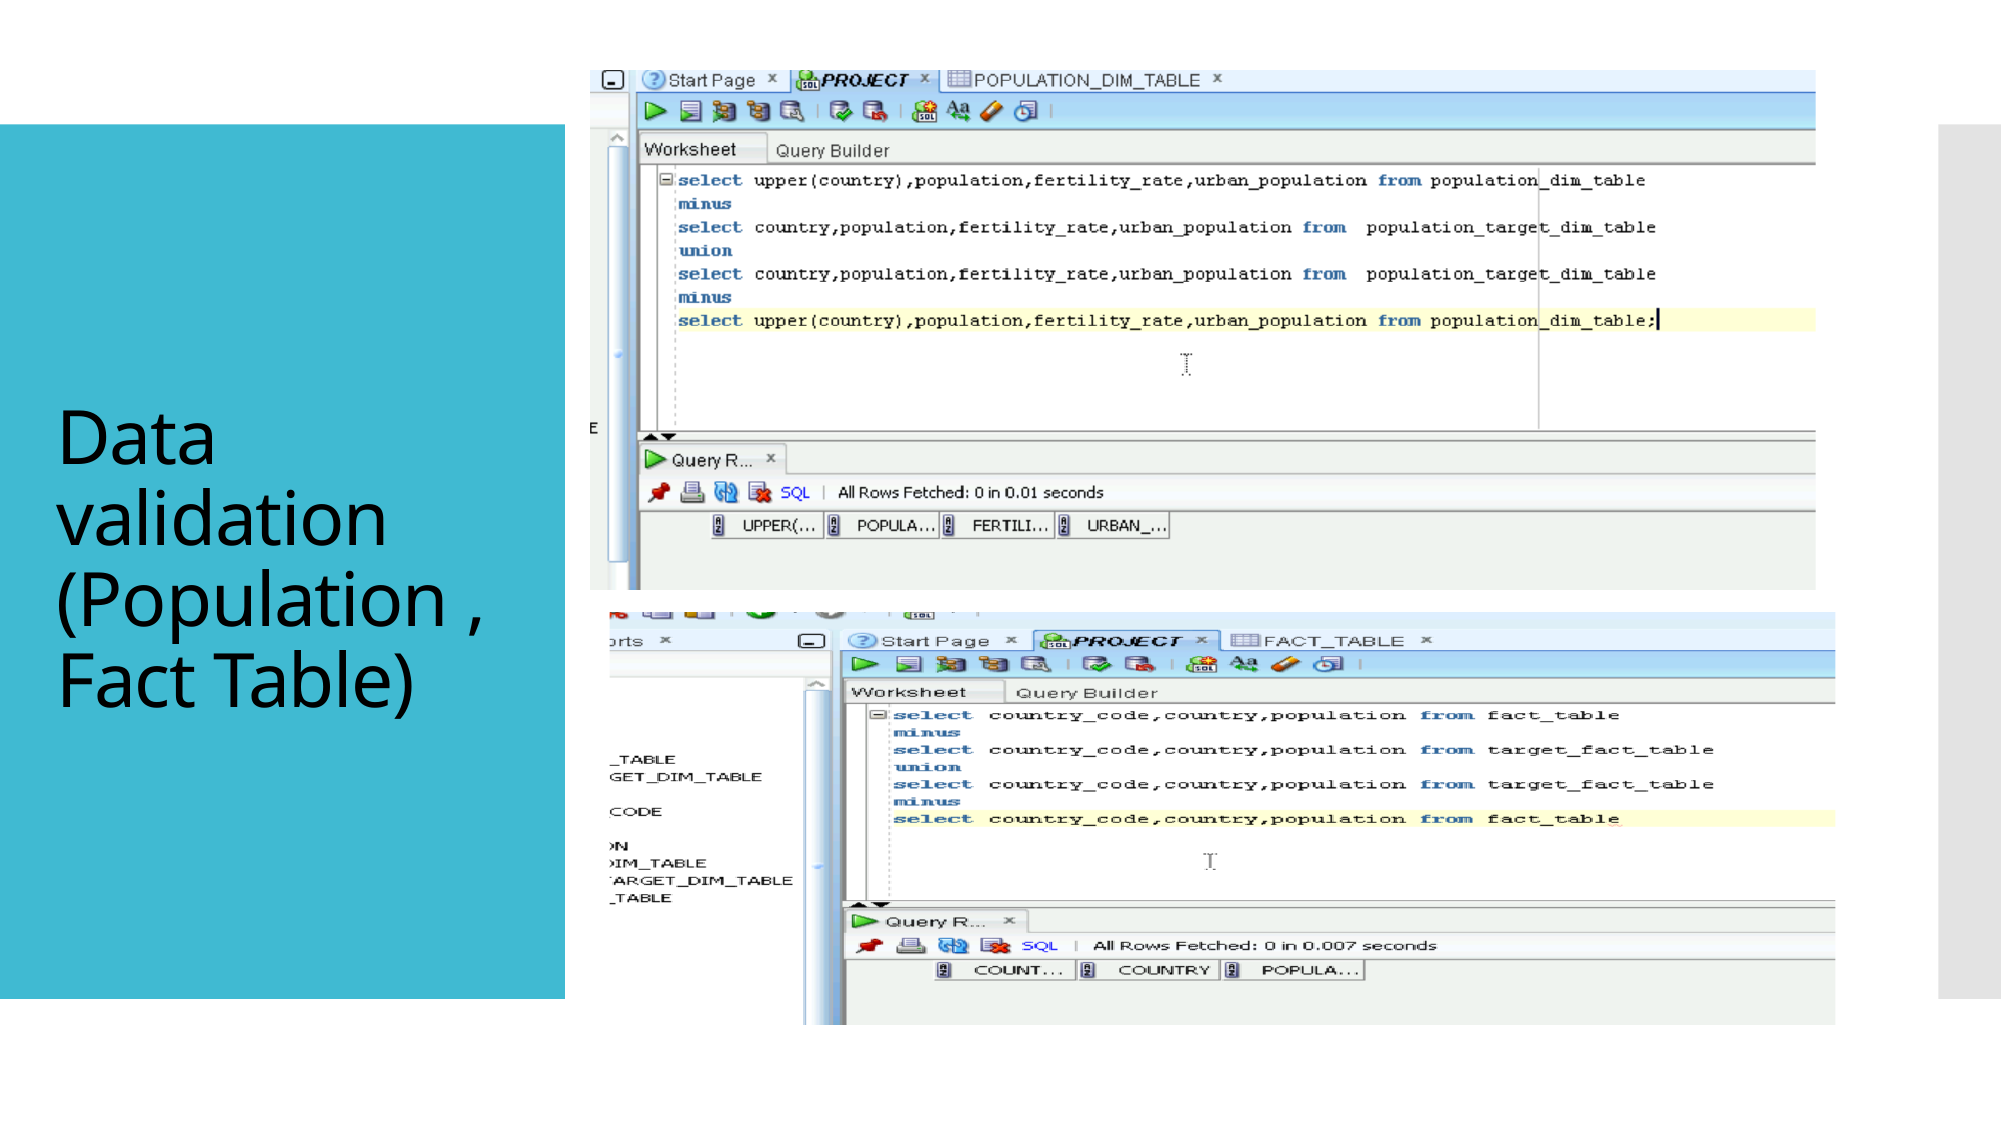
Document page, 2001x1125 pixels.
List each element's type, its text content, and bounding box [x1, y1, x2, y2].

picture [589, 70, 1816, 591]
title Data validation (Population ,Fact Table) [41, 184, 525, 940]
picture [609, 612, 1836, 1026]
